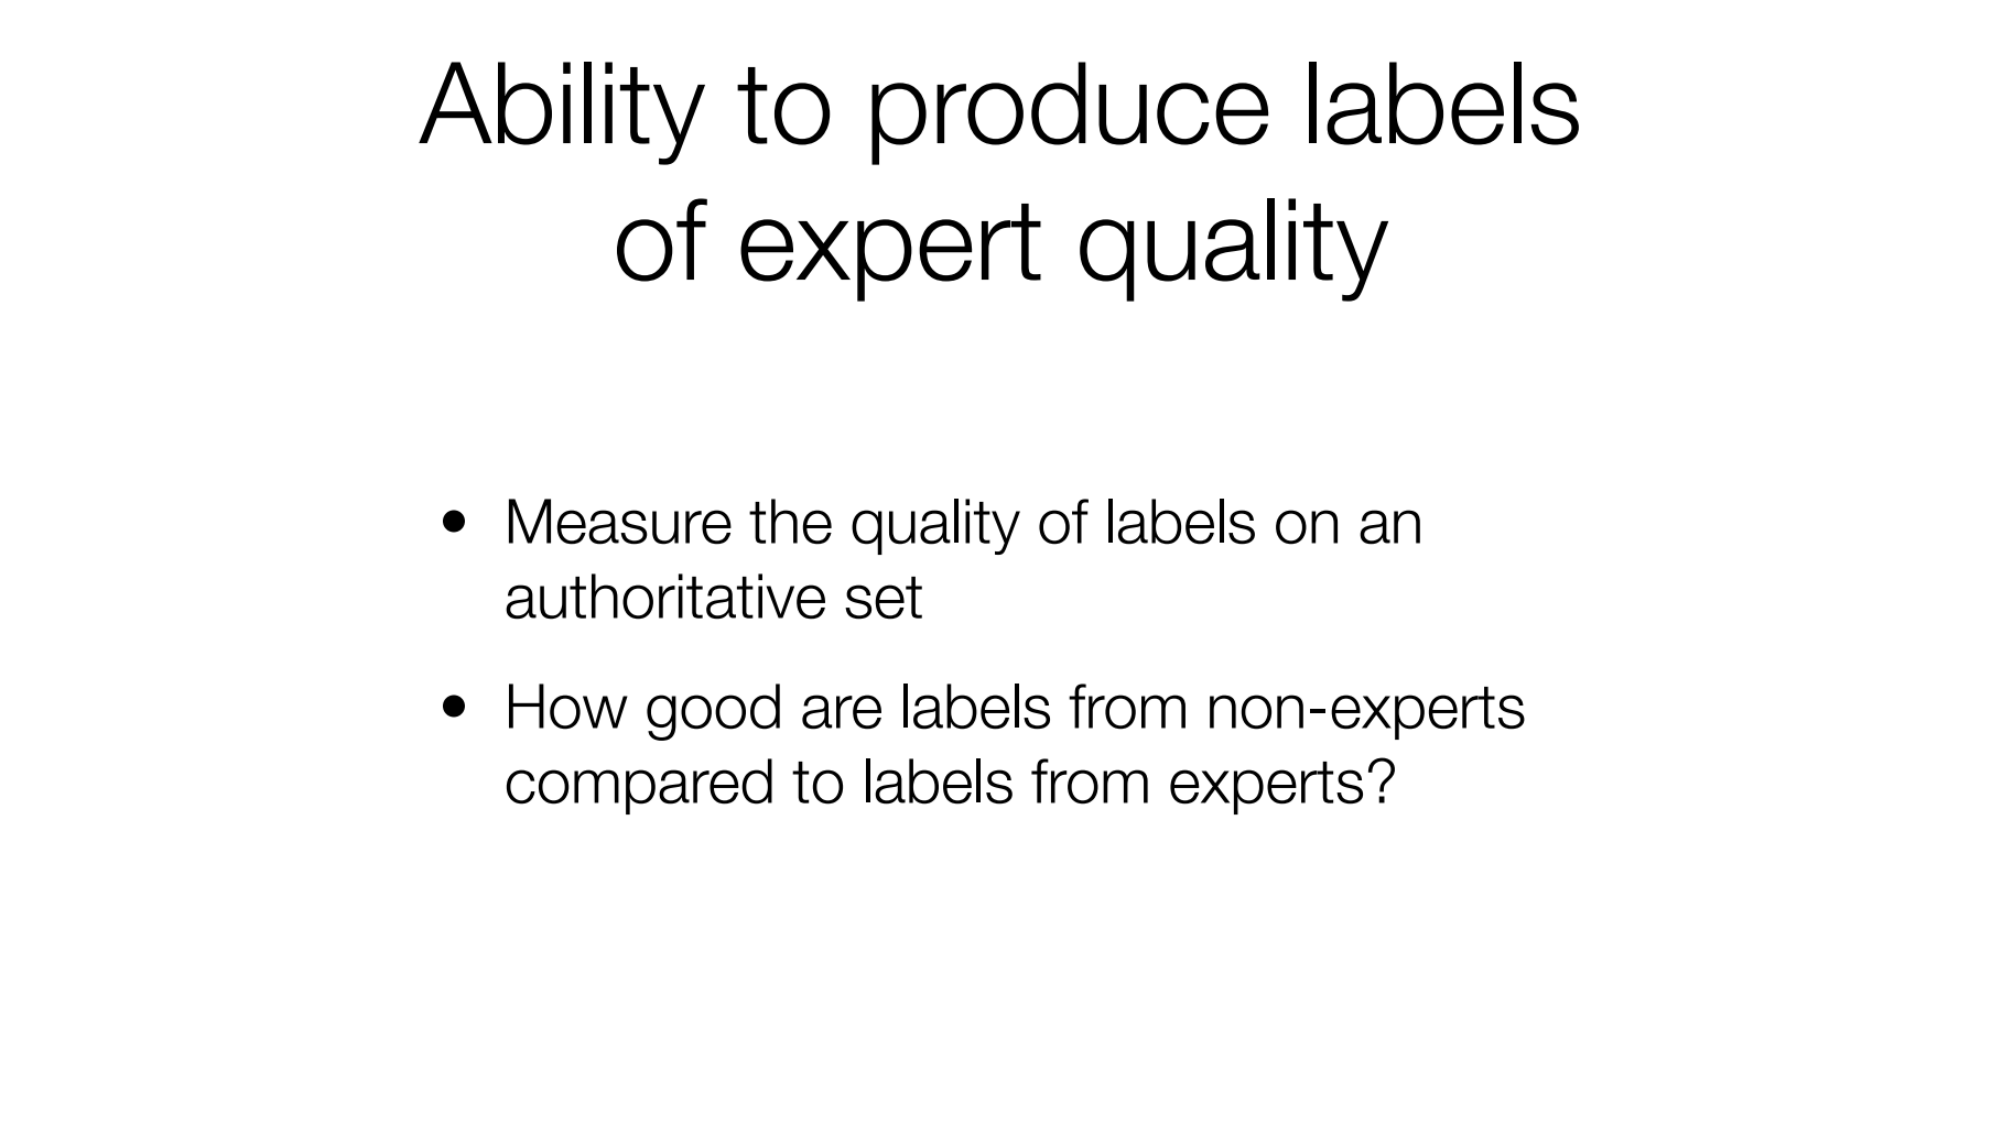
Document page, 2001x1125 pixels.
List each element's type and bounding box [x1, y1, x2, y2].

picture [249, 0, 1750, 1125]
